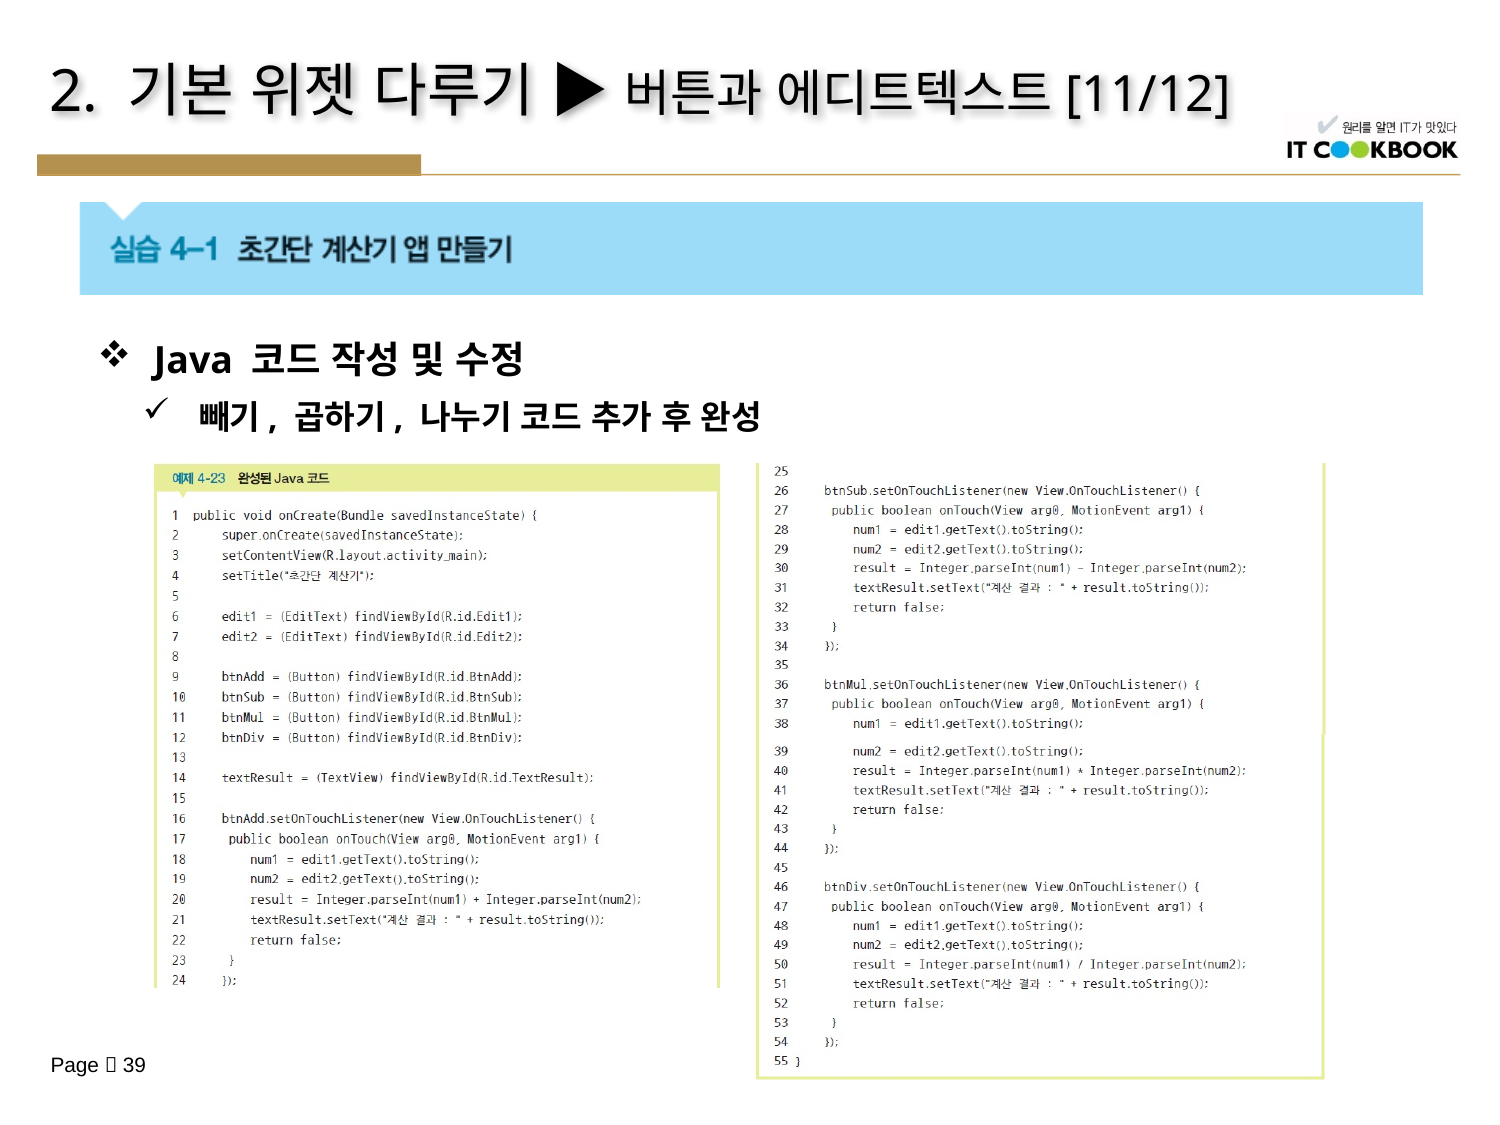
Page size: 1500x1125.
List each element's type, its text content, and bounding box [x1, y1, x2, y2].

picture [1448, 112, 1461, 160]
list Java 코드 작성 및 수정 빼기, 곱하기, 나누기 코드 추가 후 완성 [54, 335, 1500, 1051]
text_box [755, 463, 1326, 1080]
title 2. 기본 위젯 다루기 ▶ 버튼과 에디트텍스트[11/12] [48, 53, 1448, 161]
picture [77, 201, 1423, 295]
picture [152, 463, 722, 989]
